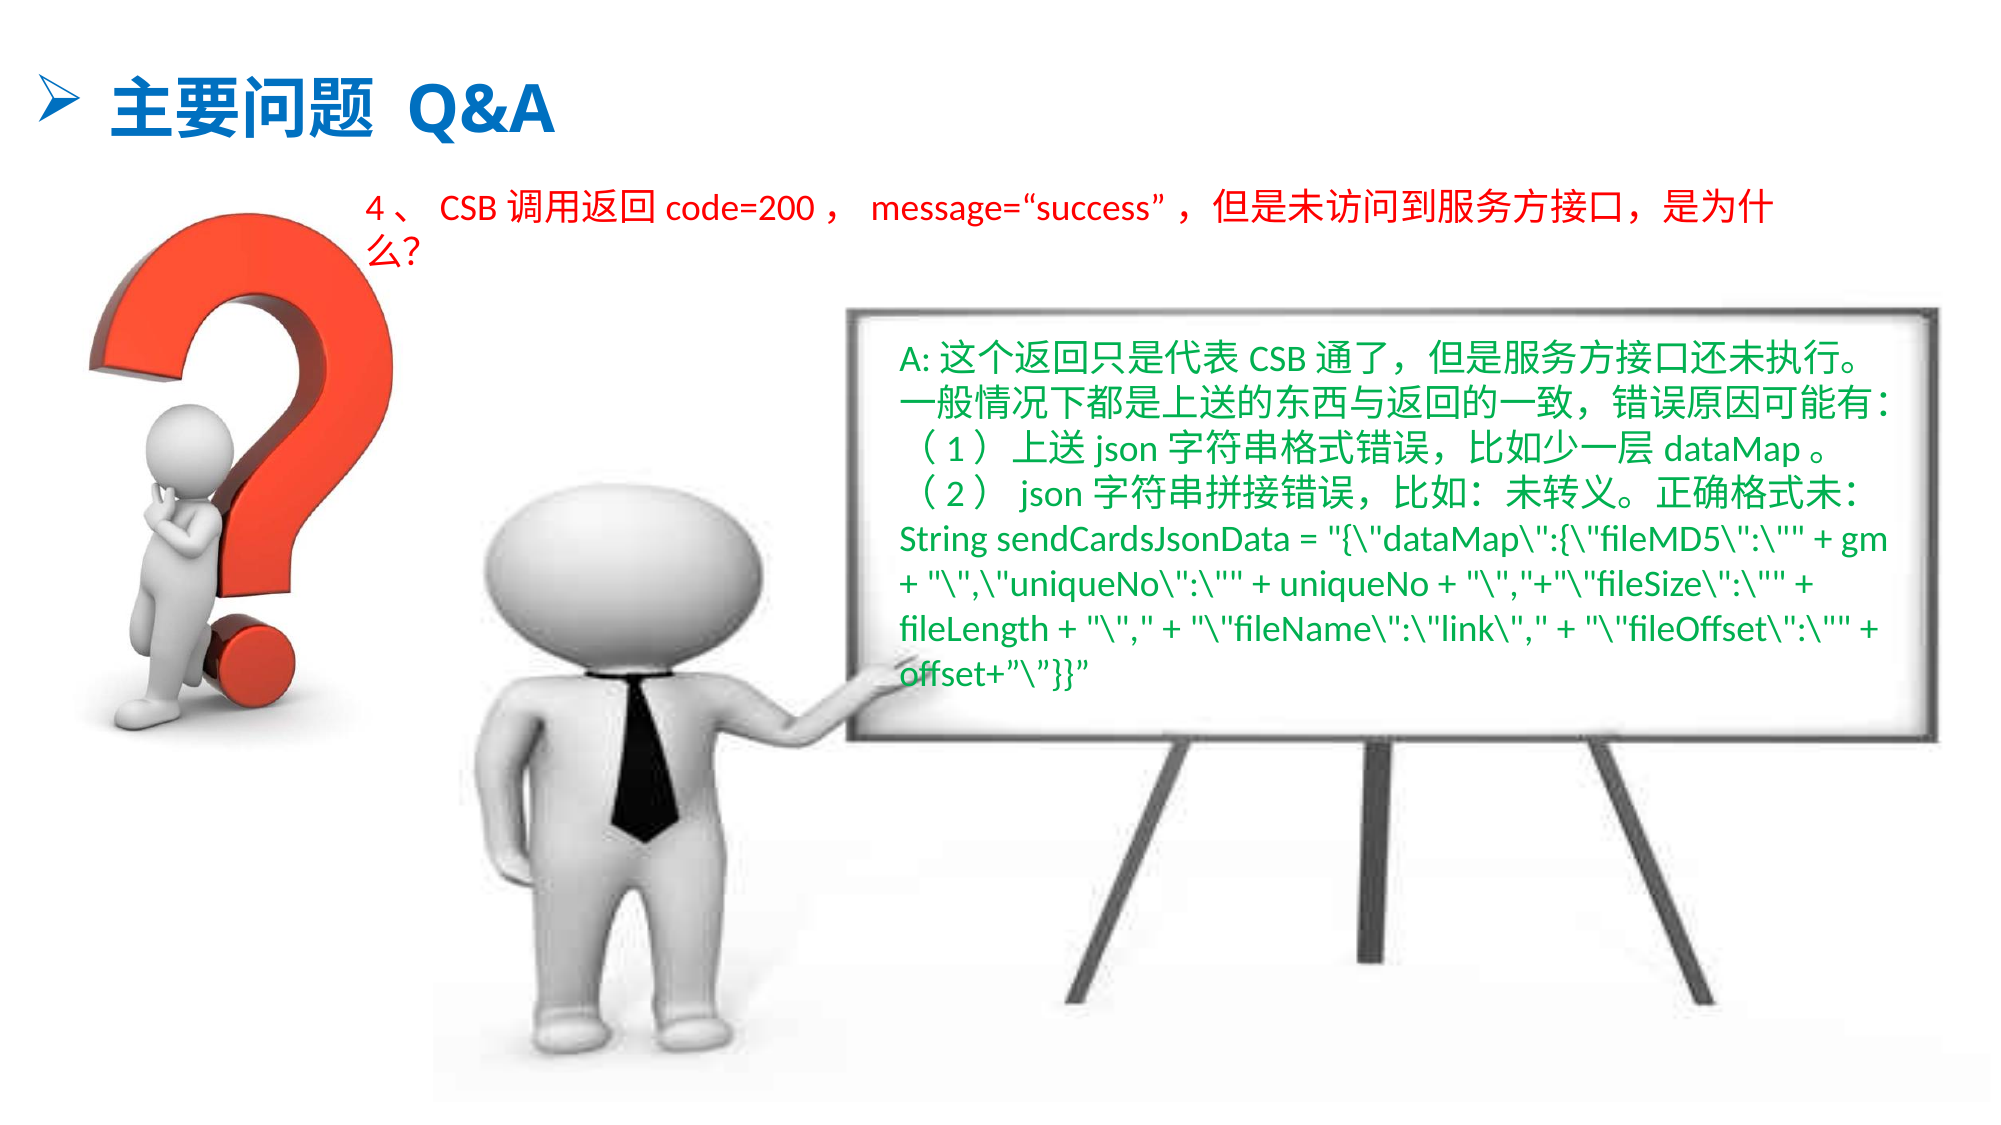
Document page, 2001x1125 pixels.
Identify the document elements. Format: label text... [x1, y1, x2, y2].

picture [5, 186, 1991, 1102]
text_box 4、CSB调用返回code=200，message=“success”，但是未访问到服务方接口，是为什么？ [350, 175, 1816, 267]
text_box 主要问题 Q&A [33, 66, 891, 147]
